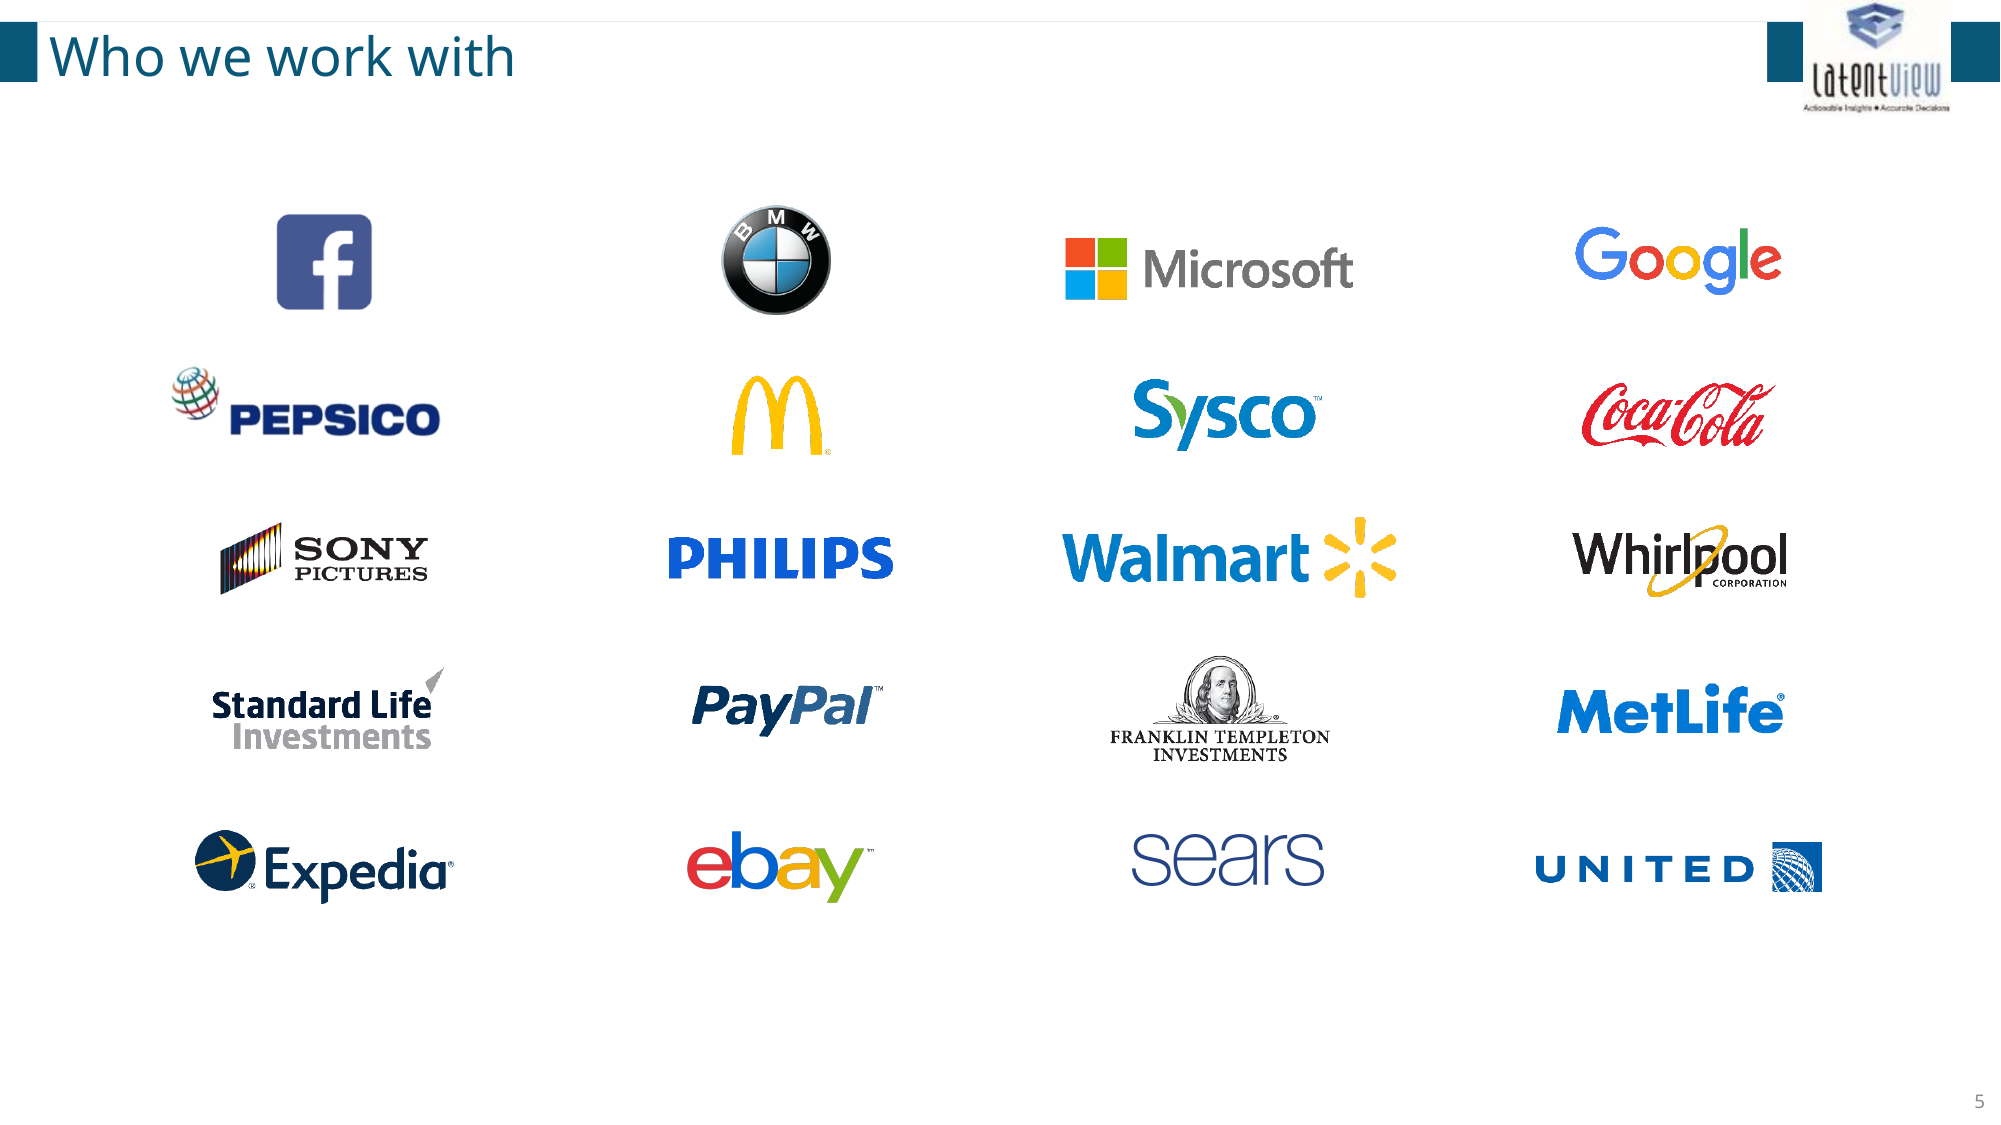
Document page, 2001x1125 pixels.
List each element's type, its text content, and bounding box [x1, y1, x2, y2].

picture [1060, 515, 1397, 600]
picture [250, 187, 399, 336]
picture [1582, 383, 1776, 447]
picture [1065, 200, 1392, 322]
picture [682, 672, 889, 744]
picture [678, 822, 884, 912]
picture [213, 667, 444, 749]
picture [1572, 525, 1786, 597]
picture [1080, 636, 1360, 780]
picture [669, 537, 893, 579]
picture [1803, 0, 1951, 116]
picture [1575, 226, 1783, 297]
picture [220, 521, 428, 595]
picture [195, 830, 454, 904]
picture [1132, 834, 1324, 886]
picture [168, 364, 441, 438]
picture [1536, 842, 1822, 893]
picture [721, 365, 841, 465]
picture [1556, 681, 1785, 735]
slide_number 5 [1550, 1083, 2000, 1123]
picture [1134, 379, 1322, 451]
picture [721, 205, 831, 315]
title Who we work with [37, 21, 1768, 88]
